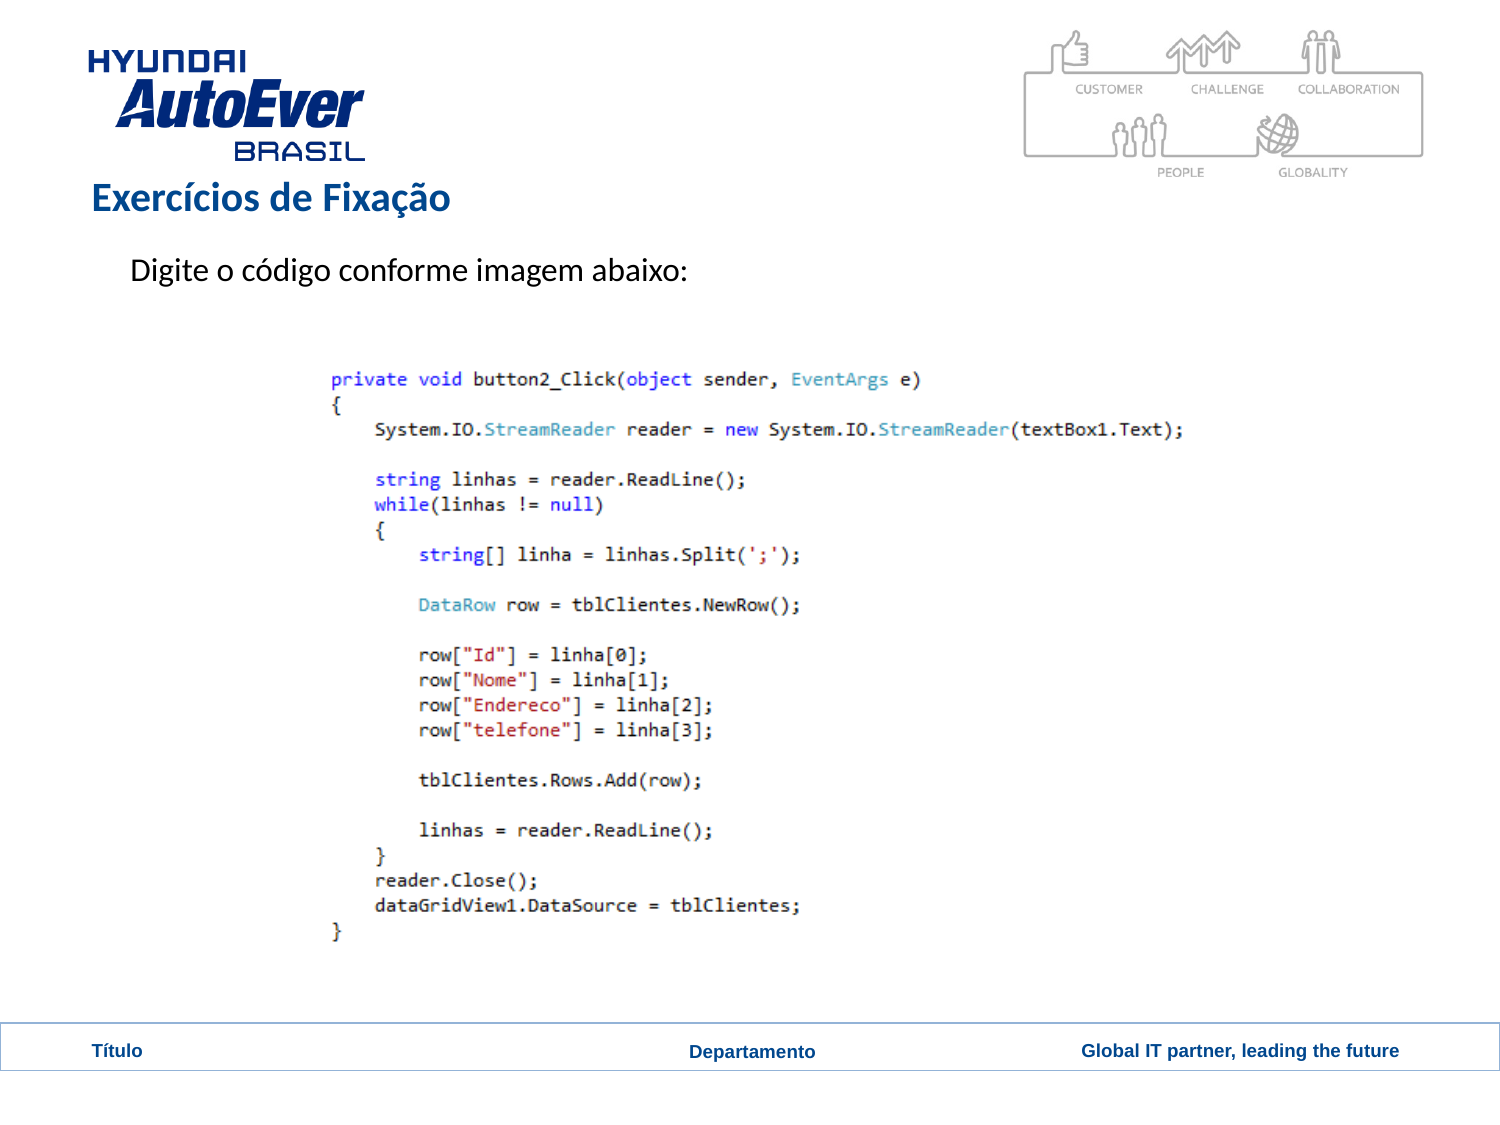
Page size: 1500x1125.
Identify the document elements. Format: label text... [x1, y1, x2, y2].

picture [325, 367, 1200, 948]
picture [1022, 23, 1424, 185]
picture [115, 79, 365, 161]
list Digite o código conforme imagem abaixo: [40, 240, 1457, 1004]
title Exercícios de Fixação [76, 169, 999, 220]
picture [88, 50, 349, 78]
